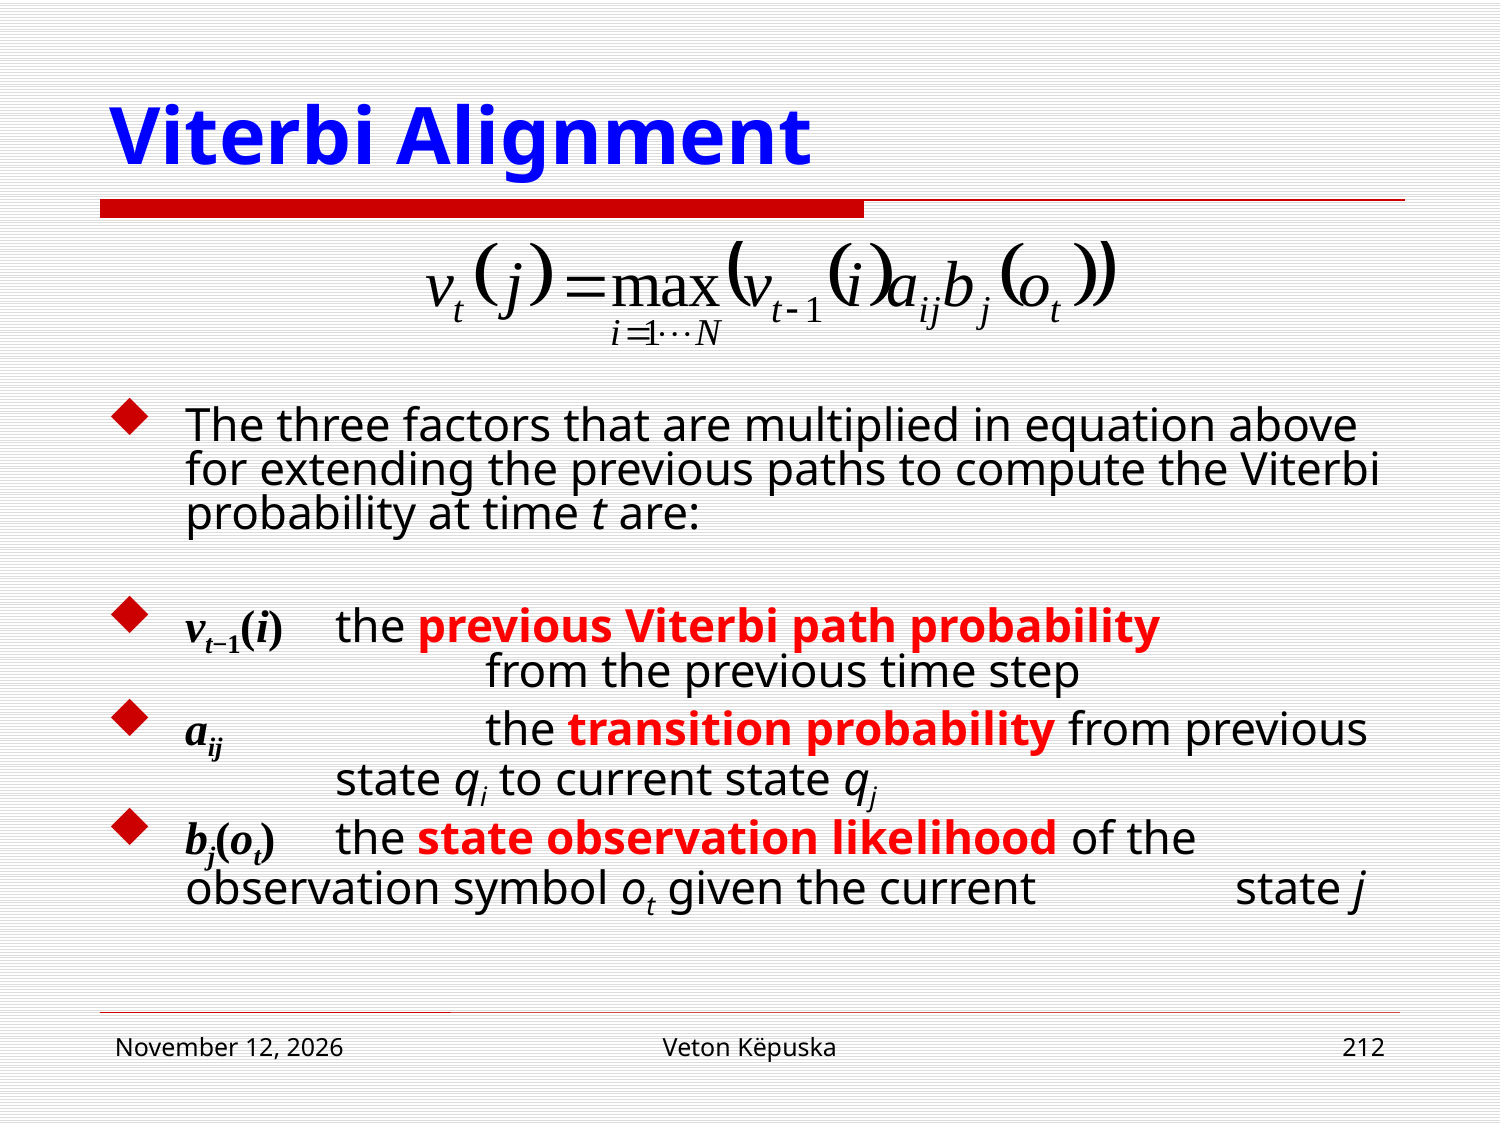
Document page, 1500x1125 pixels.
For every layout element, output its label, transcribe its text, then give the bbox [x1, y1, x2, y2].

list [415, 240, 1115, 361]
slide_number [99, 1024, 426, 1103]
list The three factors that are multiplied in equation above for extending the previous paths to compute the Viterbi probability at time t are: vt−1(i) the previous Viterbi path probability from the previous time step aij the transition probability from previous state qi to current state qj bj(ot) the state observation likelihood of the observation symbol ot given the current state j [92, 398, 1406, 988]
title Viterbi Alignment [93, 49, 1407, 188]
slide_number 212 [1074, 1024, 1401, 1103]
footer Veton Këpuska [512, 1024, 988, 1103]
